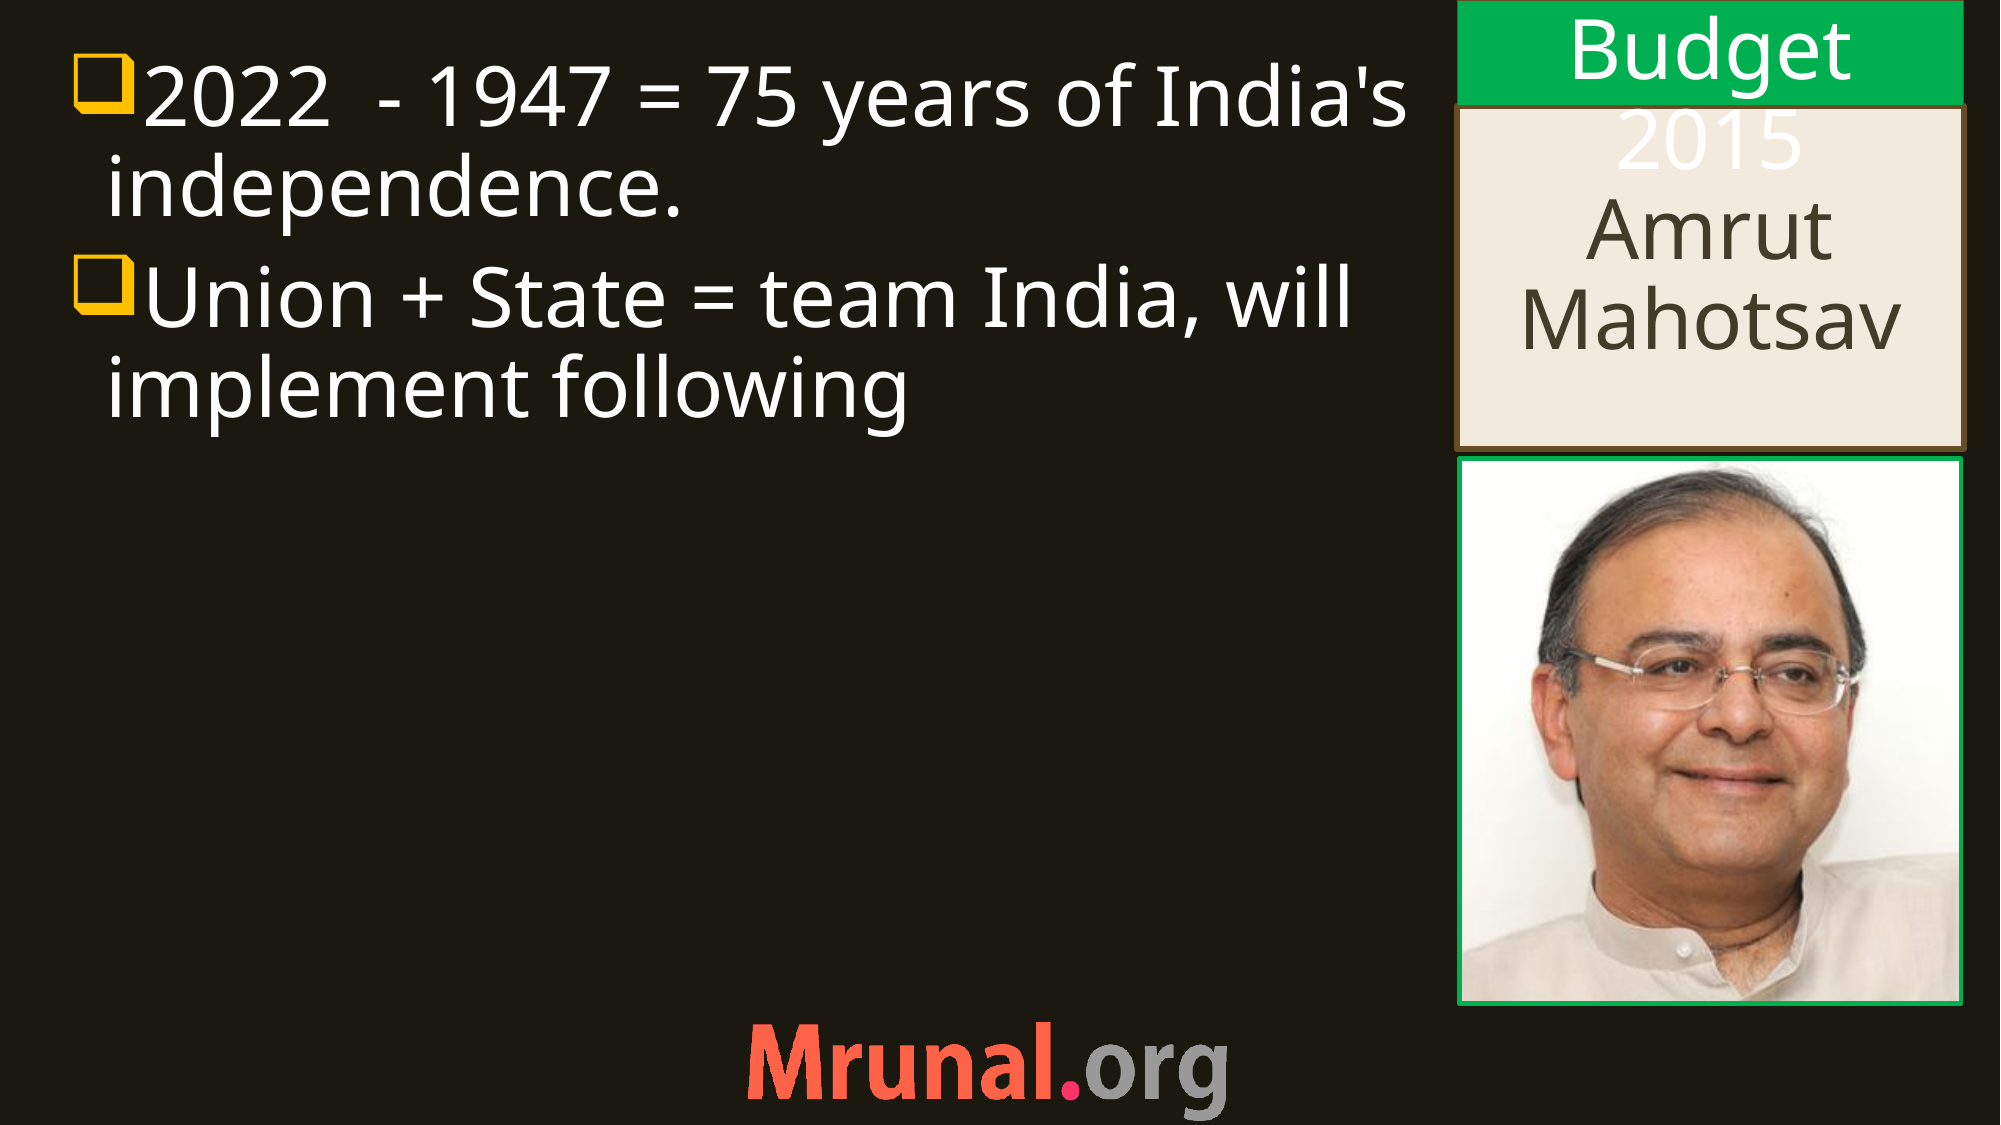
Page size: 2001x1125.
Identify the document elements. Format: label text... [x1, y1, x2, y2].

list Budget 2015 [1457, 0, 1964, 106]
picture [741, 1014, 1230, 1125]
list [1461, 460, 1960, 1002]
title Amrut Mahotsav [1454, 103, 1967, 452]
list 2022 - 1947 = 75 years of India's independence. Union + State = team India, will implement following [52, 47, 1447, 1014]
